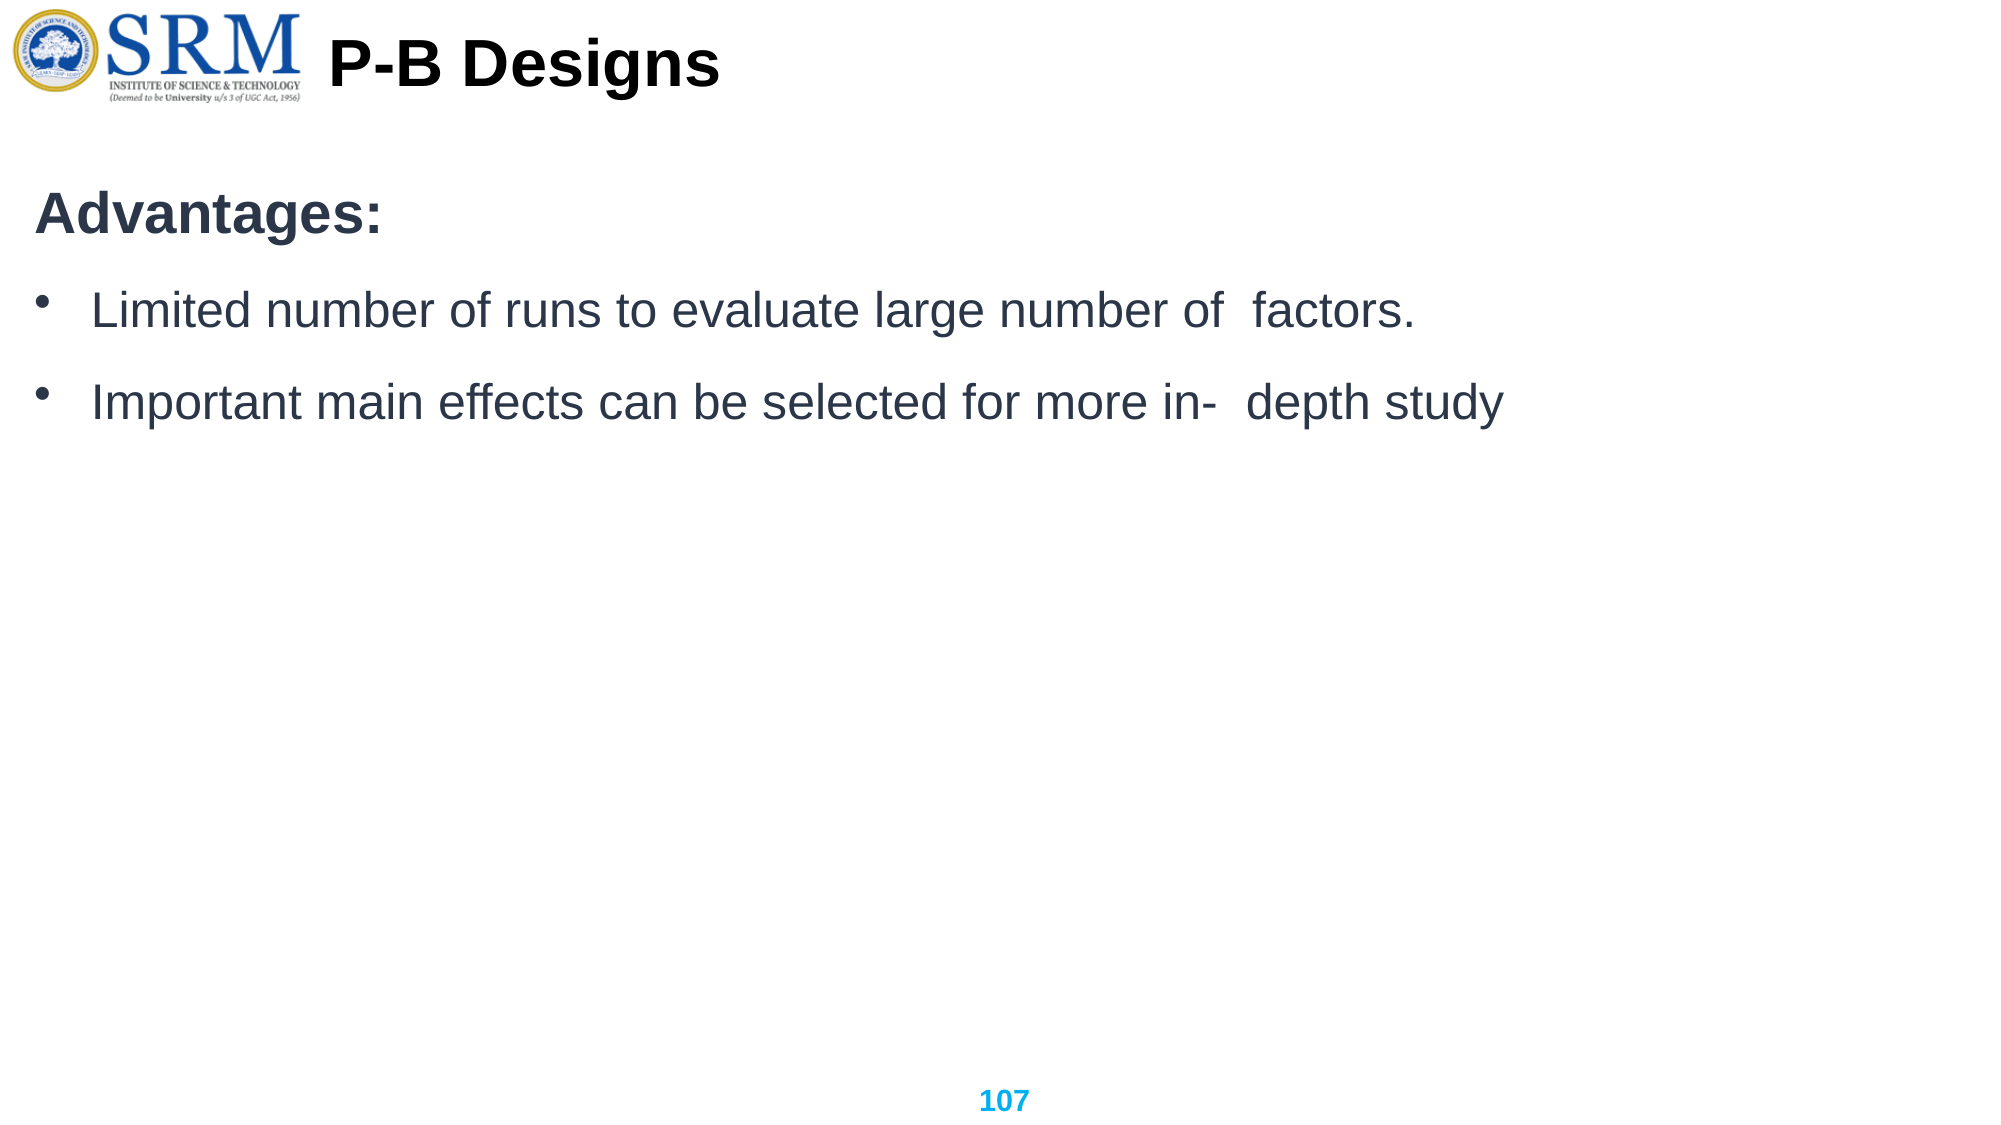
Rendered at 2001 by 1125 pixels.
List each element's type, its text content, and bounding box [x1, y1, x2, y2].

text_box Advantages: Limited number of runs to evaluate large number of factors. Important main effects can be selected for more in- depth study [32, 138, 1971, 582]
slide_number 107 [924, 1072, 1085, 1125]
picture [1, 0, 309, 119]
title P-B Designs [313, 23, 1998, 95]
